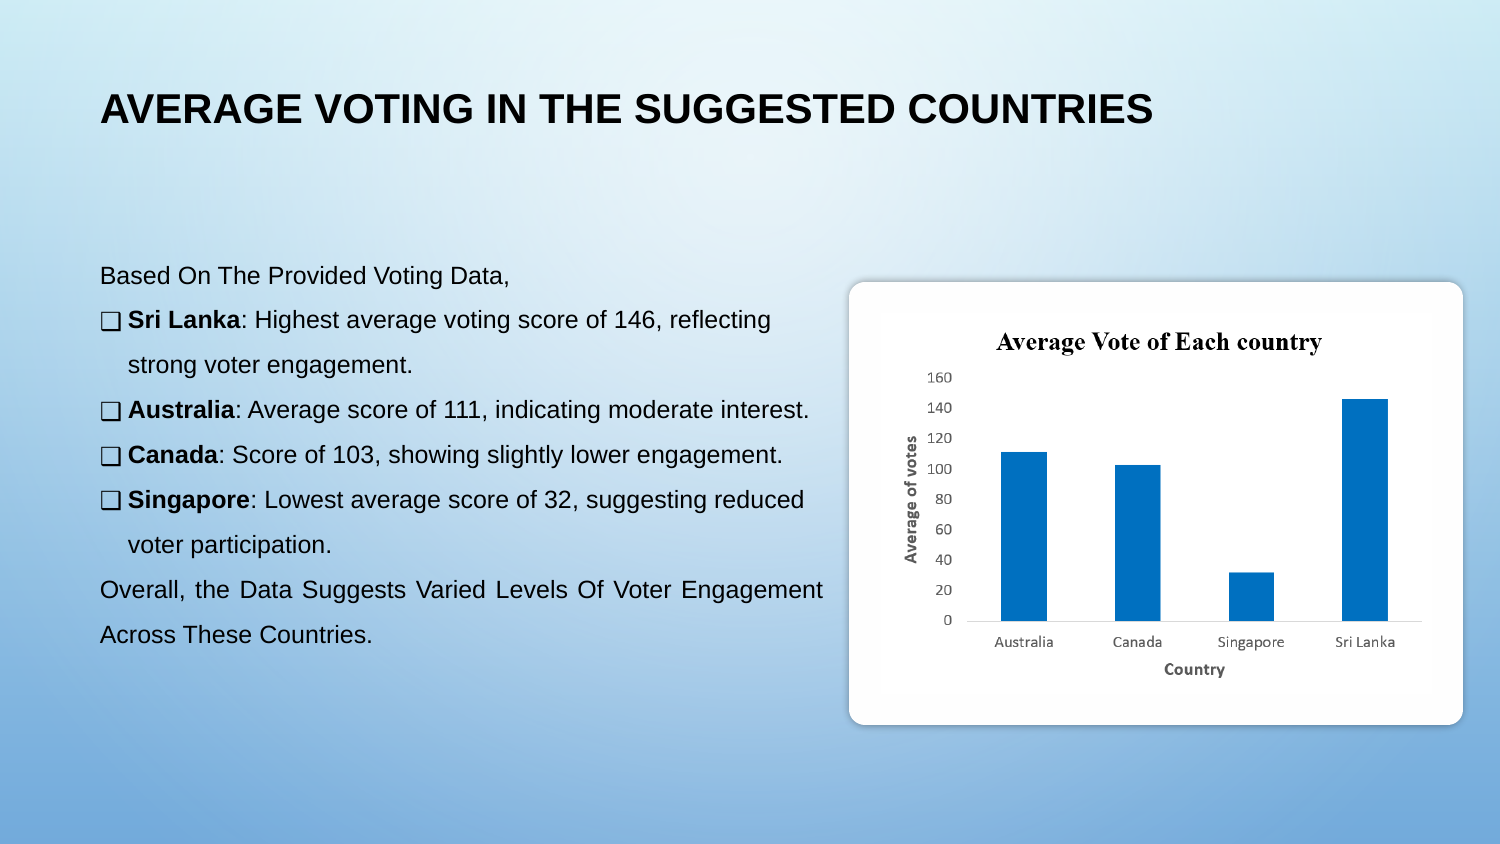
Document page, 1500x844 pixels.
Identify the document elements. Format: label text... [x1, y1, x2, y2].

picture [880, 312, 1433, 695]
subtitle Based On The Provided Voting Data, Sri Lanka: Highest average voting score of 146, reflecting strong voter engagement. Australia: Average score of 111, indicating moderate interest. Canada: Score of 103, showing slightly lower engagement. Singapore: Lowest average score of 32, suggesting reduced voter participation. Overall, the Data Suggests Varied Levels Of Voter Engagement Across These Countries. [84, 229, 840, 744]
title AVERAGE VOTING IN THE SUGGESTED COUNTRIES [84, 72, 1195, 153]
